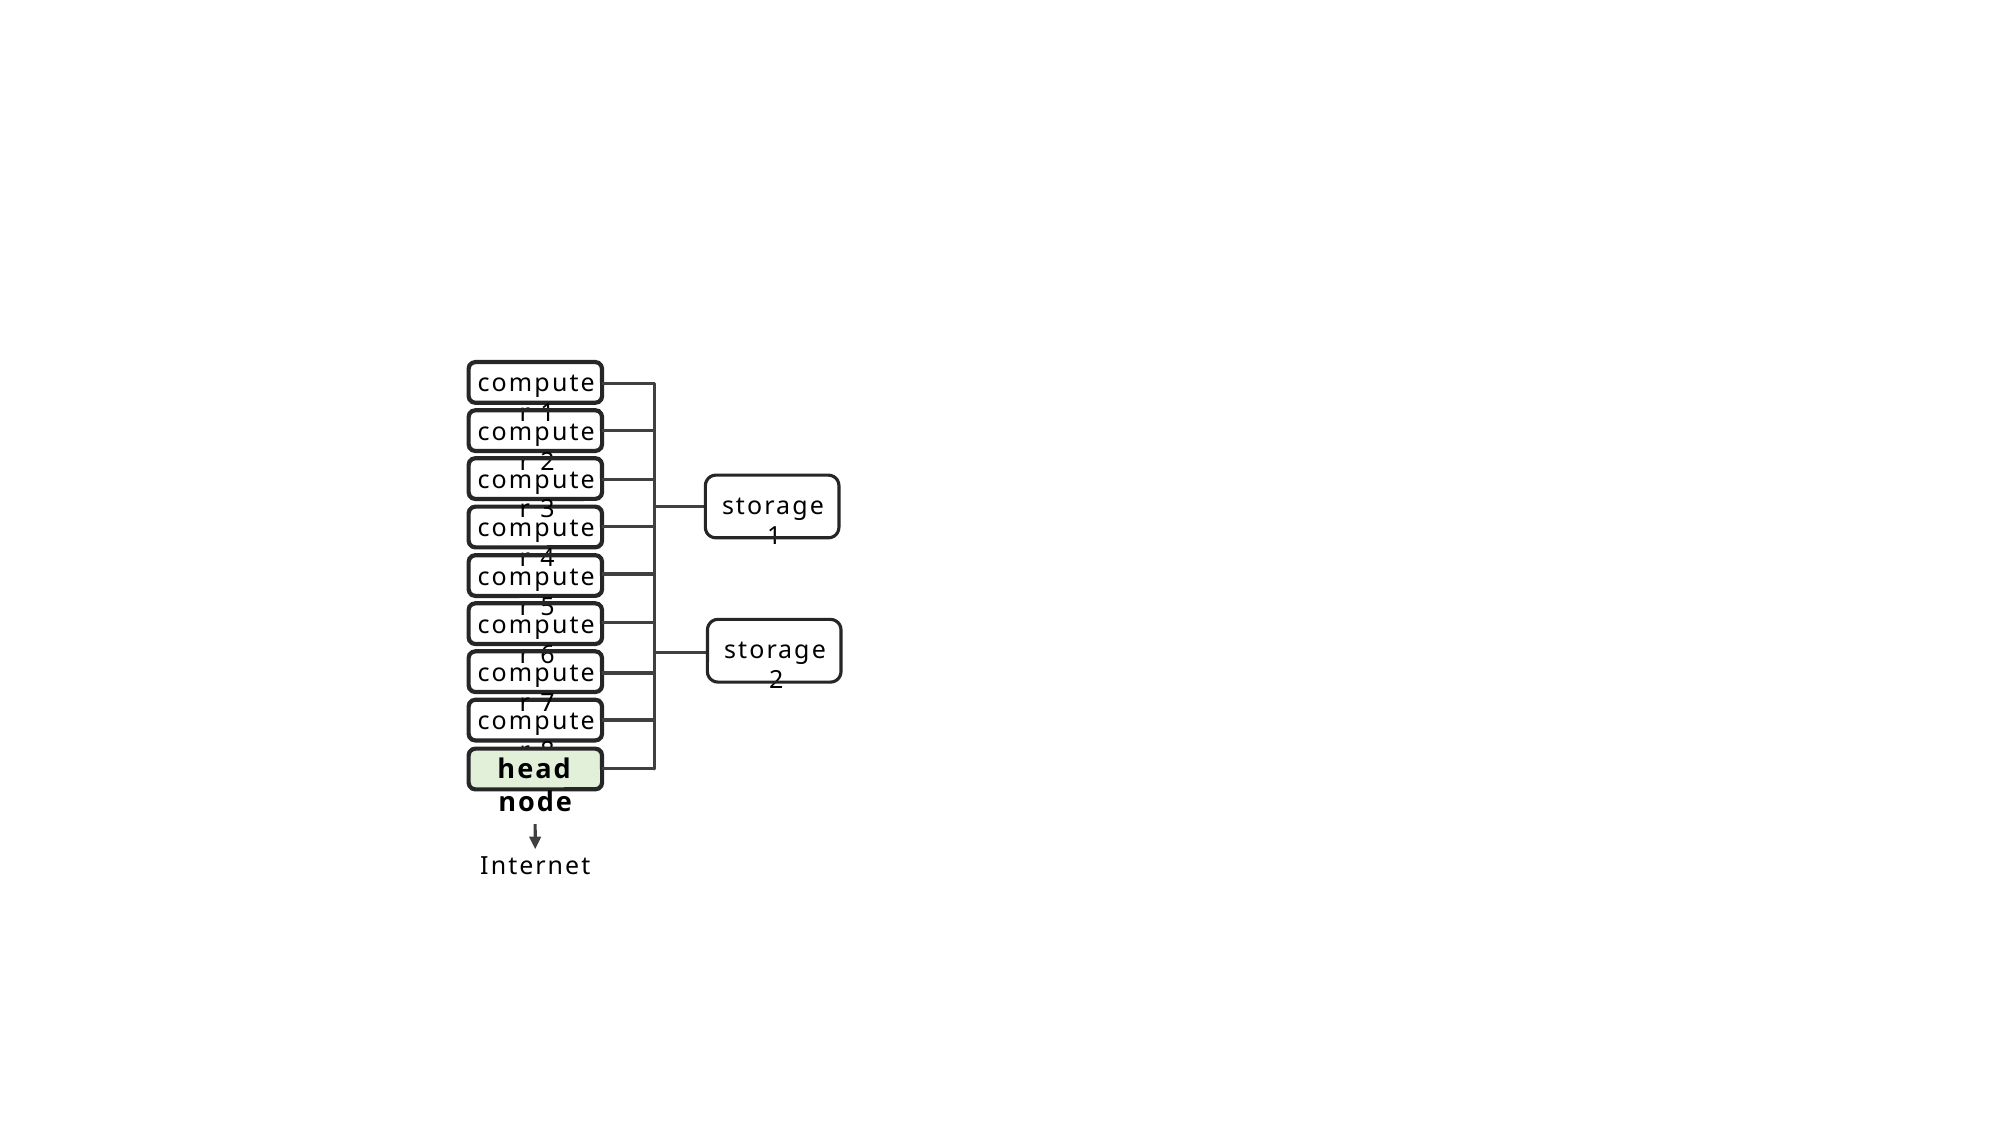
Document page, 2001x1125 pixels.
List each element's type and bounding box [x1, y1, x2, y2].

text_box [457, 359, 854, 888]
